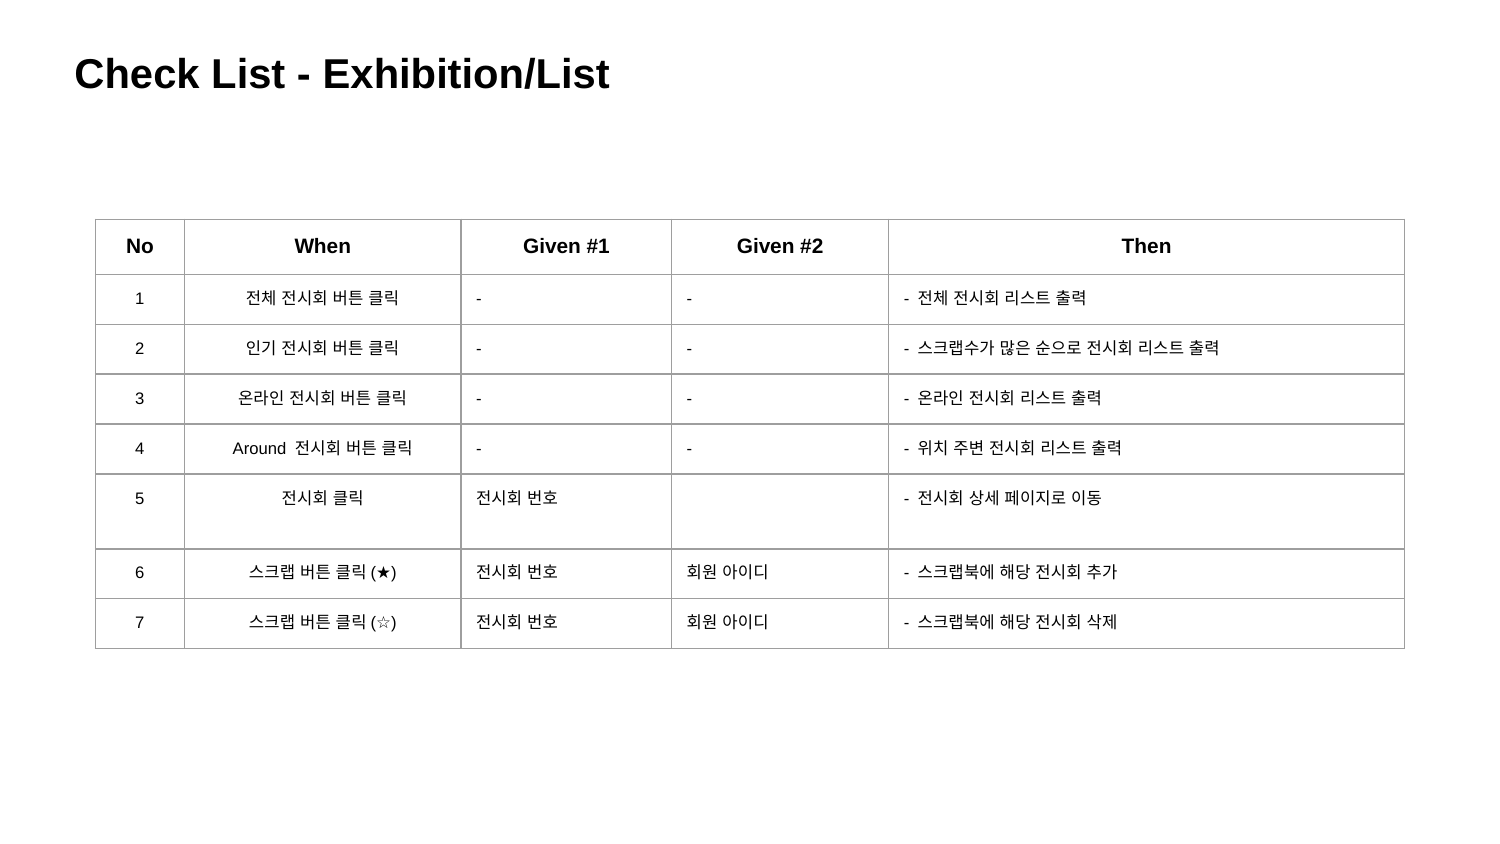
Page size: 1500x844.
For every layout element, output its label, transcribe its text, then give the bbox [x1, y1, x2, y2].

table_header No [96, 220, 184, 274]
table_cell - 스크랩수가 많은 순으로 전시회 리스트 출력 [889, 325, 1404, 373]
table_header Then [889, 220, 1404, 274]
table_cell 전체 전시회 버튼 클릭 [185, 275, 460, 324]
table_cell - [672, 425, 888, 473]
table_cell 전시회 클릭 [185, 475, 460, 548]
text_box Check List - Exhibition/List [59, 31, 759, 112]
table_cell 5 [96, 475, 184, 548]
table_cell - 전시회 상세 페이지로 이동 [889, 475, 1404, 548]
table_cell - 스크랩북에 해당 전시회 삭제 [889, 599, 1404, 648]
table_cell 회원 아이디 [672, 599, 888, 648]
table_cell - 스크랩북에 해당 전시회 추가 [889, 550, 1404, 598]
table_cell 전시회 번호 [462, 550, 671, 598]
table_cell - [462, 275, 671, 324]
table_cell 3 [96, 375, 184, 423]
table_cell - [672, 275, 888, 324]
table_cell - 전체 전시회 리스트 출력 [889, 275, 1404, 324]
table_cell - [462, 375, 671, 423]
table_cell 스크랩 버튼 클릭(☆) [185, 599, 460, 648]
table_cell - [672, 375, 888, 423]
table_cell [672, 475, 888, 548]
table_cell 7 [96, 599, 184, 648]
table_cell 전시회 번호 [462, 475, 671, 548]
table_cell Around 전시회 버튼 클릭 [185, 425, 460, 473]
table_cell 스크랩 버튼 클릭(★) [185, 550, 460, 598]
table_header When [185, 220, 460, 274]
table_cell - [672, 325, 888, 373]
table_cell - [462, 325, 671, 373]
table_cell - 온라인 전시회 리스트 출력 [889, 375, 1404, 423]
table_cell 4 [96, 425, 184, 473]
table_cell 6 [96, 550, 184, 598]
table_cell 2 [96, 325, 184, 373]
table_header Given #1 [462, 220, 671, 274]
table_cell 회원 아이디 [672, 550, 888, 598]
table_cell - [462, 425, 671, 473]
table_cell 1 [96, 275, 184, 324]
table_cell 인기 전시회 버튼 클릭 [185, 325, 460, 373]
table_cell 전시회 번호 [462, 599, 671, 648]
table_cell 온라인 전시회 버튼 클릭 [185, 375, 460, 423]
table_cell - 위치 주변 전시회 리스트 출력 [889, 425, 1404, 473]
table_header Given #2 [672, 220, 888, 274]
